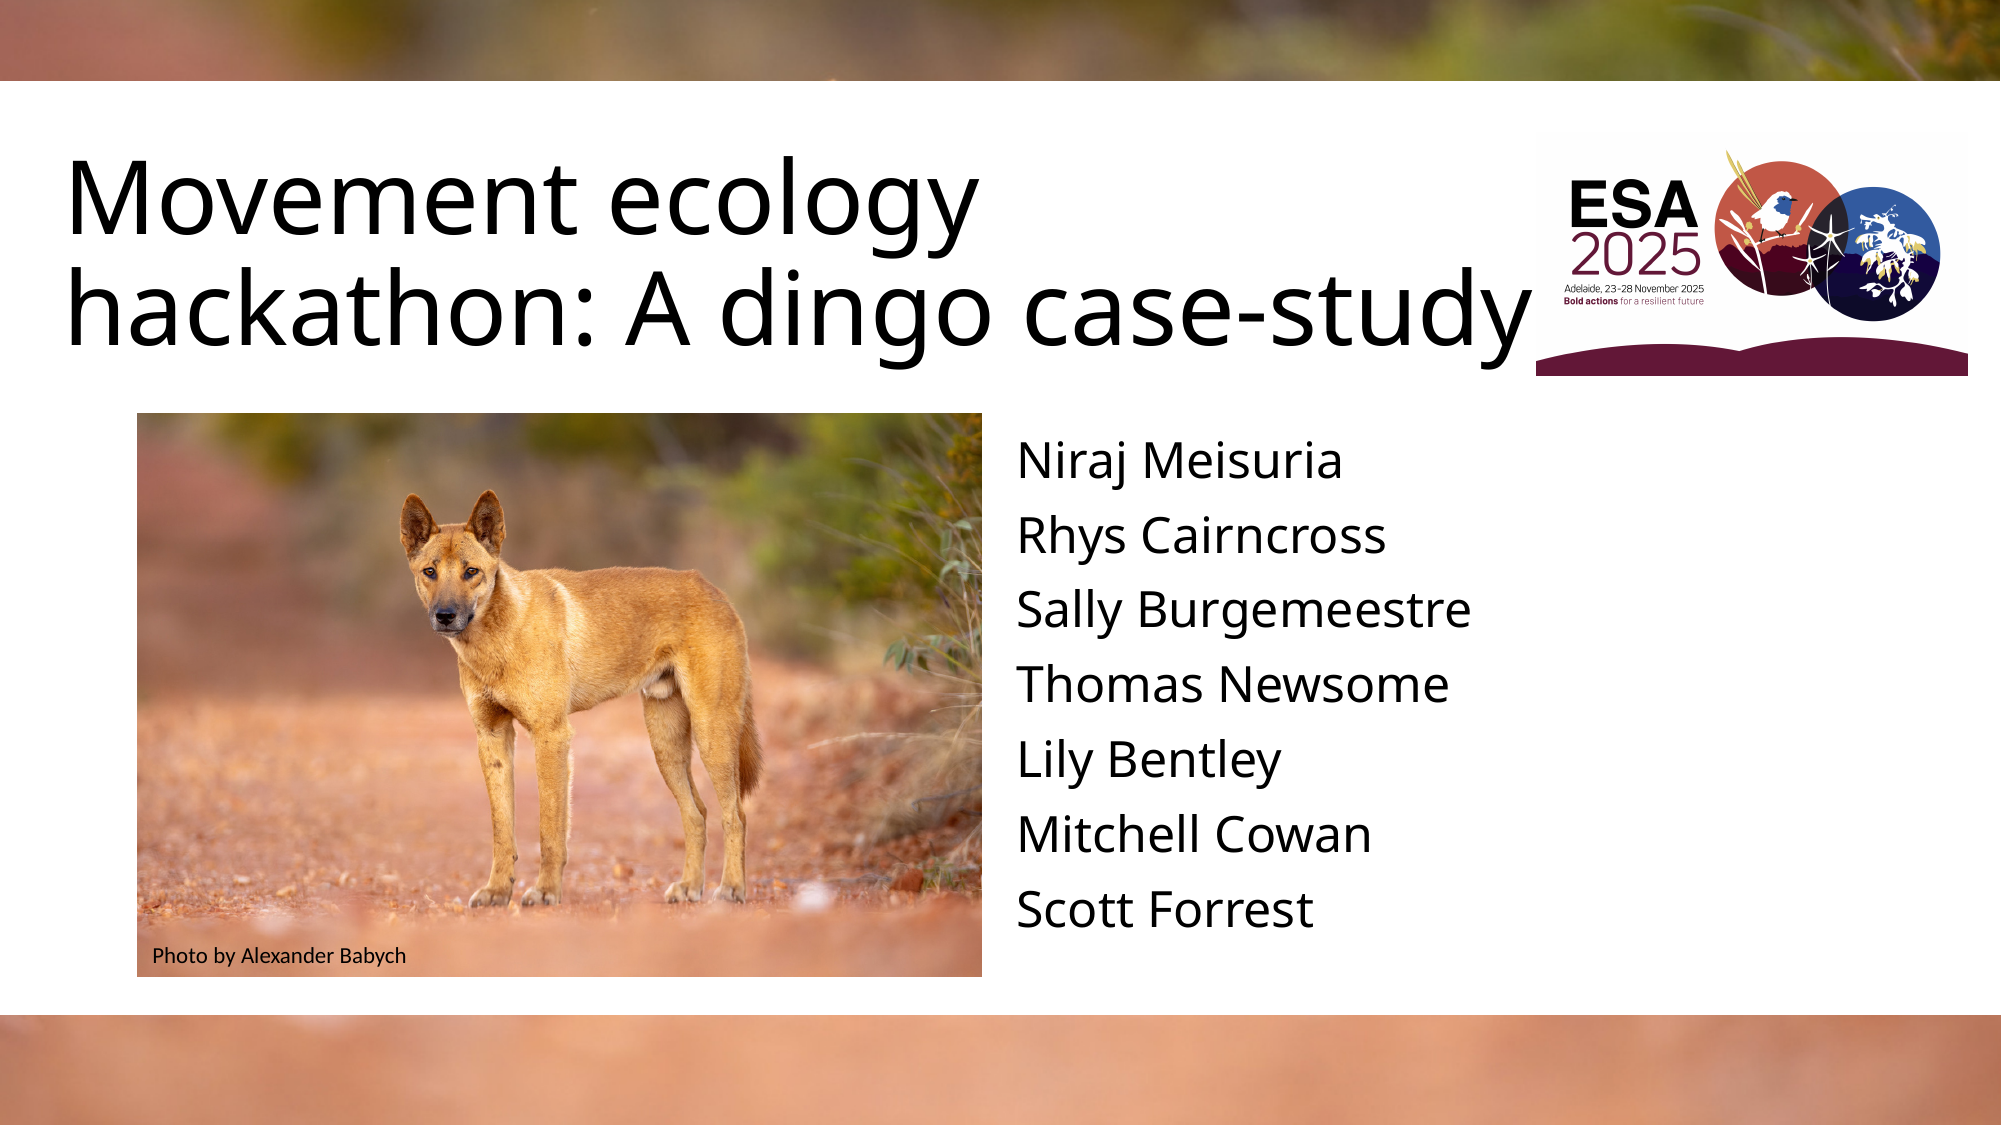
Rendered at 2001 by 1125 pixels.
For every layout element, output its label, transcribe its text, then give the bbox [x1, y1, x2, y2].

picture [137, 413, 982, 977]
picture [1536, 132, 1968, 376]
picture [0, 1015, 2001, 1125]
text_box Niraj Meisuria Rhys Cairncross Sally Burgemeestre Thomas Newsome Lily Bentley Mitchell Cowan Scott Forrest [1001, 427, 1560, 963]
title Movement ecology hackathon: A dingo case-study [48, 132, 1536, 376]
picture [0, 0, 2000, 81]
